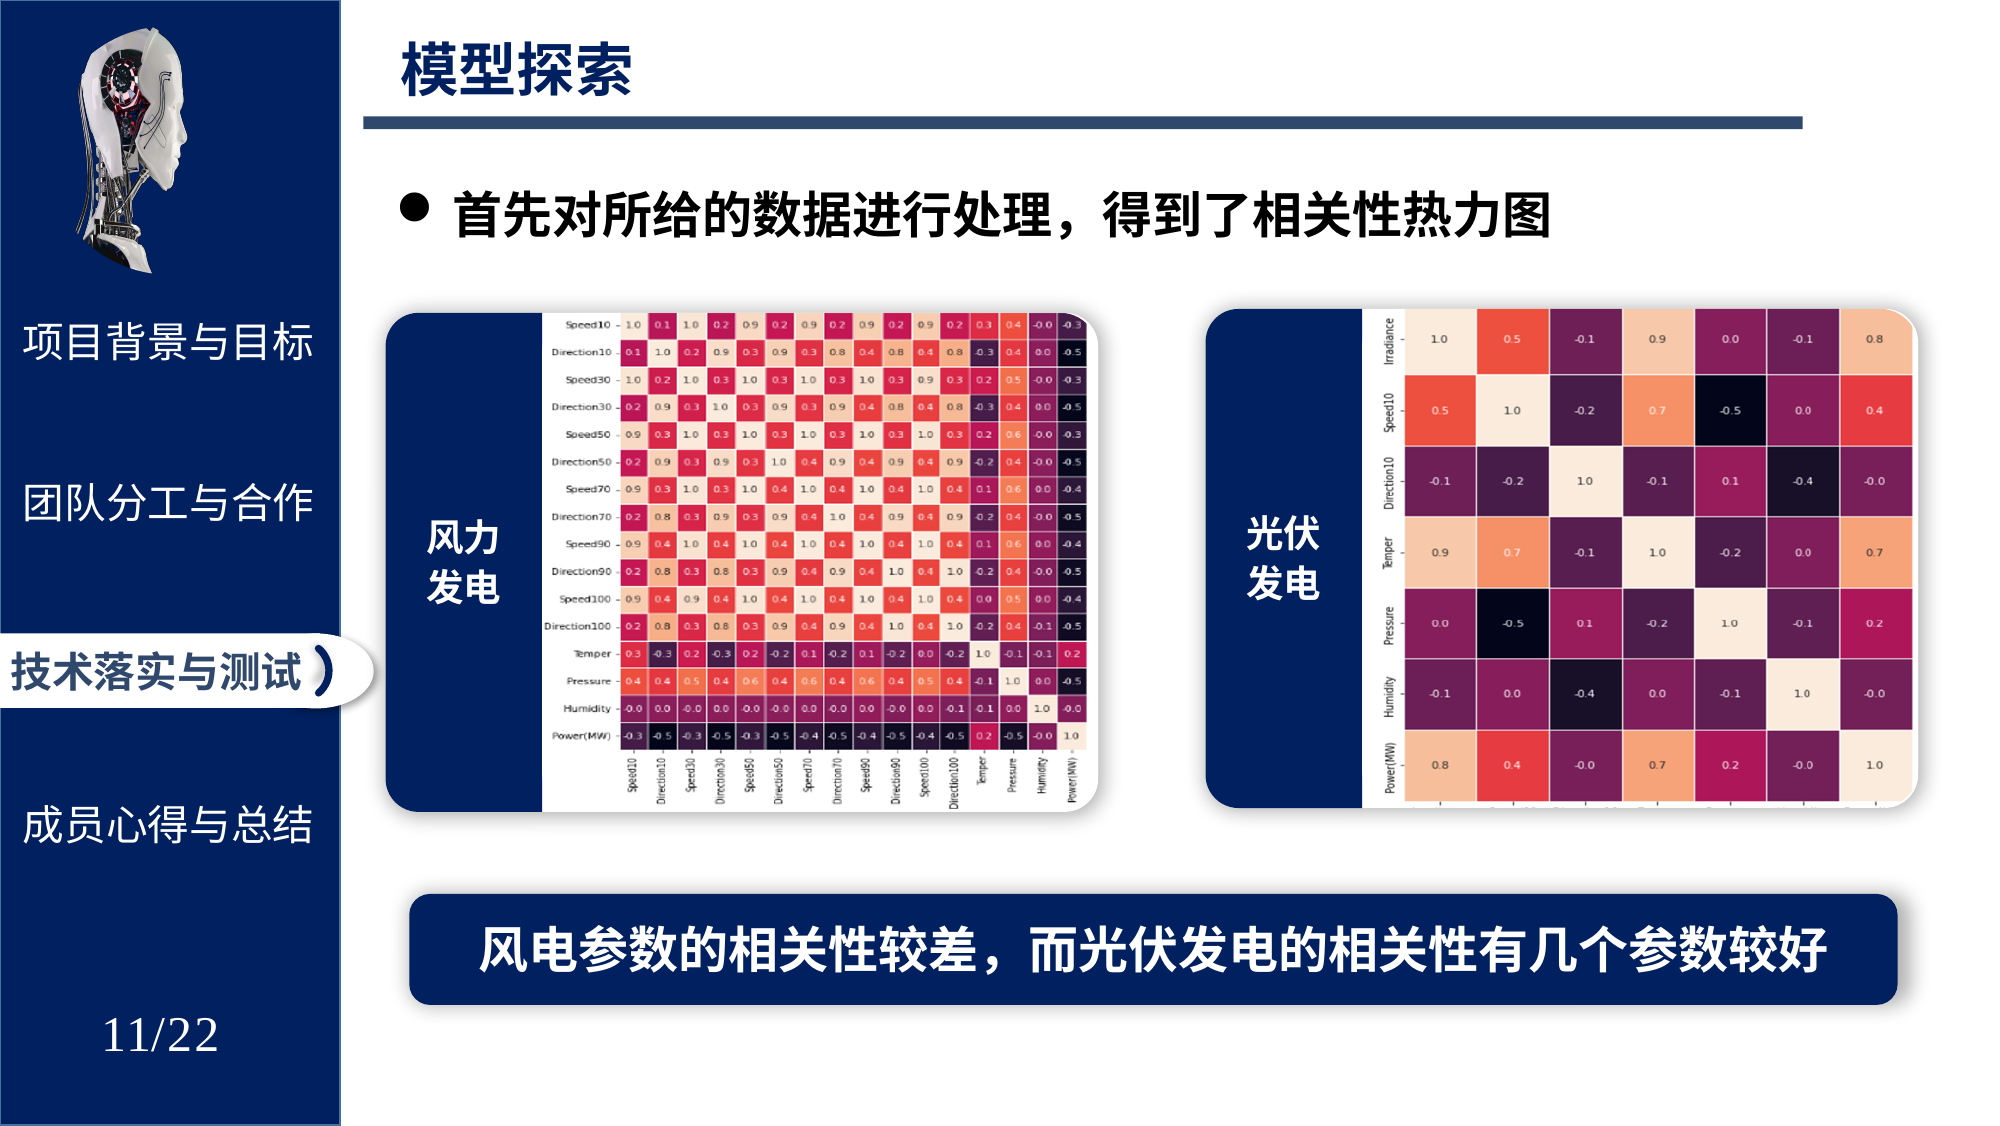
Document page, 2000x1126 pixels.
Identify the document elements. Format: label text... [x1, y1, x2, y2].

text_box 模型探索 [385, 25, 1426, 111]
picture [45, 25, 295, 275]
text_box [409, 893, 1898, 1005]
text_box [385, 308, 1919, 812]
text_box 首先对所给的数据进行处理，得到了相关性热力图 [381, 175, 1781, 251]
